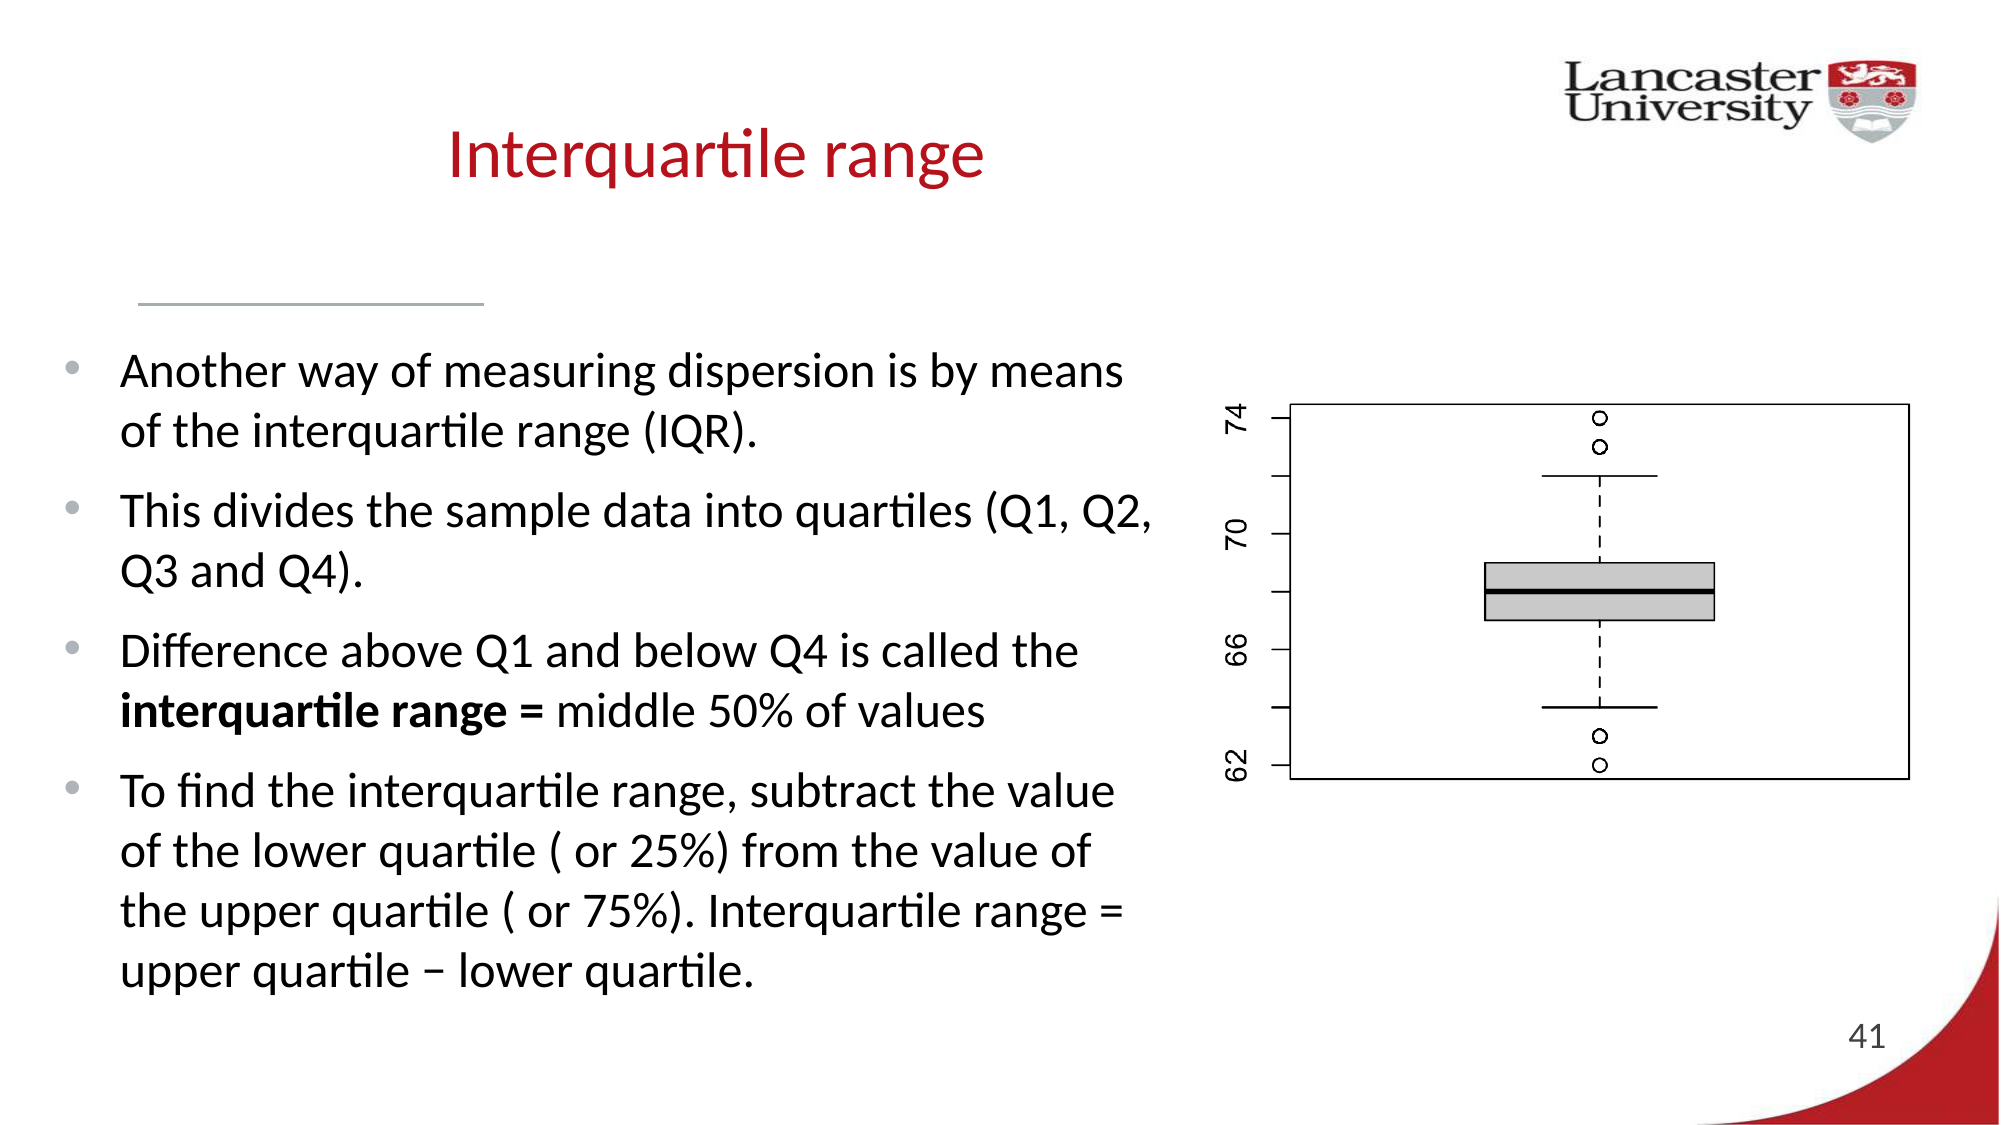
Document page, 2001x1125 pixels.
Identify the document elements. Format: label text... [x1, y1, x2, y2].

picture [1, 0, 1999, 1125]
slide_number 41 [1301, 1003, 1902, 1064]
list Another way of measuring dispersion is by means of the interquartile range (IQR). This divides the sample data into quartiles (Q1, Q2, Q3 and Q4). Difference above Q1 and below Q4 is called the interquartile range = middle 50% of values To find the interquartile range, subtract the value of the lower quartile ( or 25%) from the value of the upper quartile ( or 75%). Interquartile range = upper quartile − lower quartile. [48, 329, 1178, 1002]
title Interquartile range [133, 109, 1302, 278]
